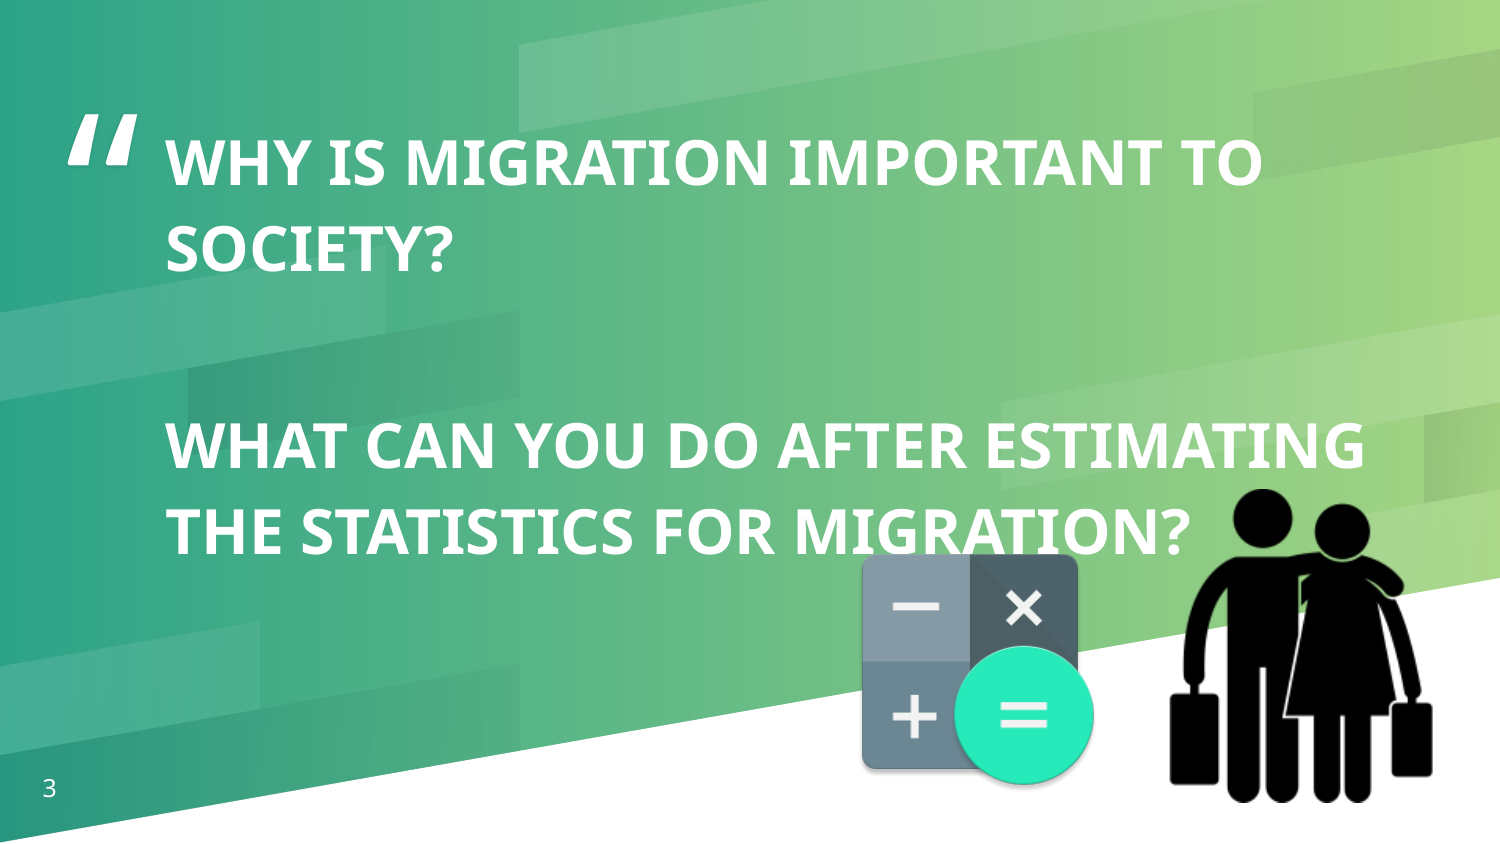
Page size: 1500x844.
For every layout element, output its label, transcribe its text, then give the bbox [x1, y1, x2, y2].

picture [1144, 489, 1458, 803]
list WHY IS MIGRATION IMPORTANT TO SOCIETY? WHAT CAN YOU DO AFTER ESTIMATING THE STATISTICS FOR MIGRATION? [165, 111, 1383, 671]
slide_number ‹#› [42, 766, 122, 807]
picture [836, 528, 1104, 796]
